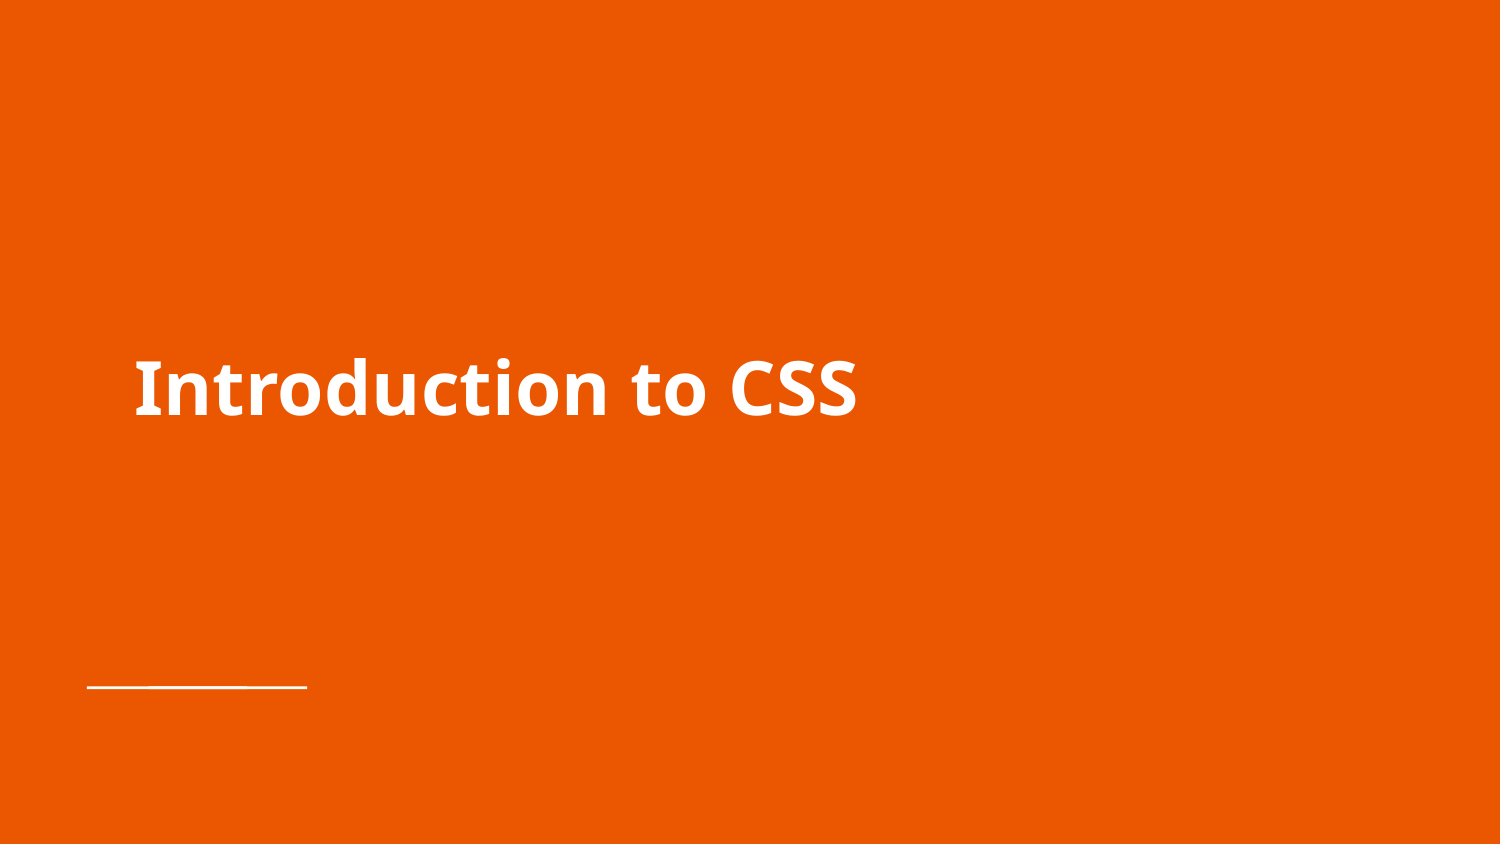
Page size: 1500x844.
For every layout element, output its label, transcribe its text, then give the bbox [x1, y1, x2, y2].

title Introduction to CSS [119, 141, 1272, 632]
